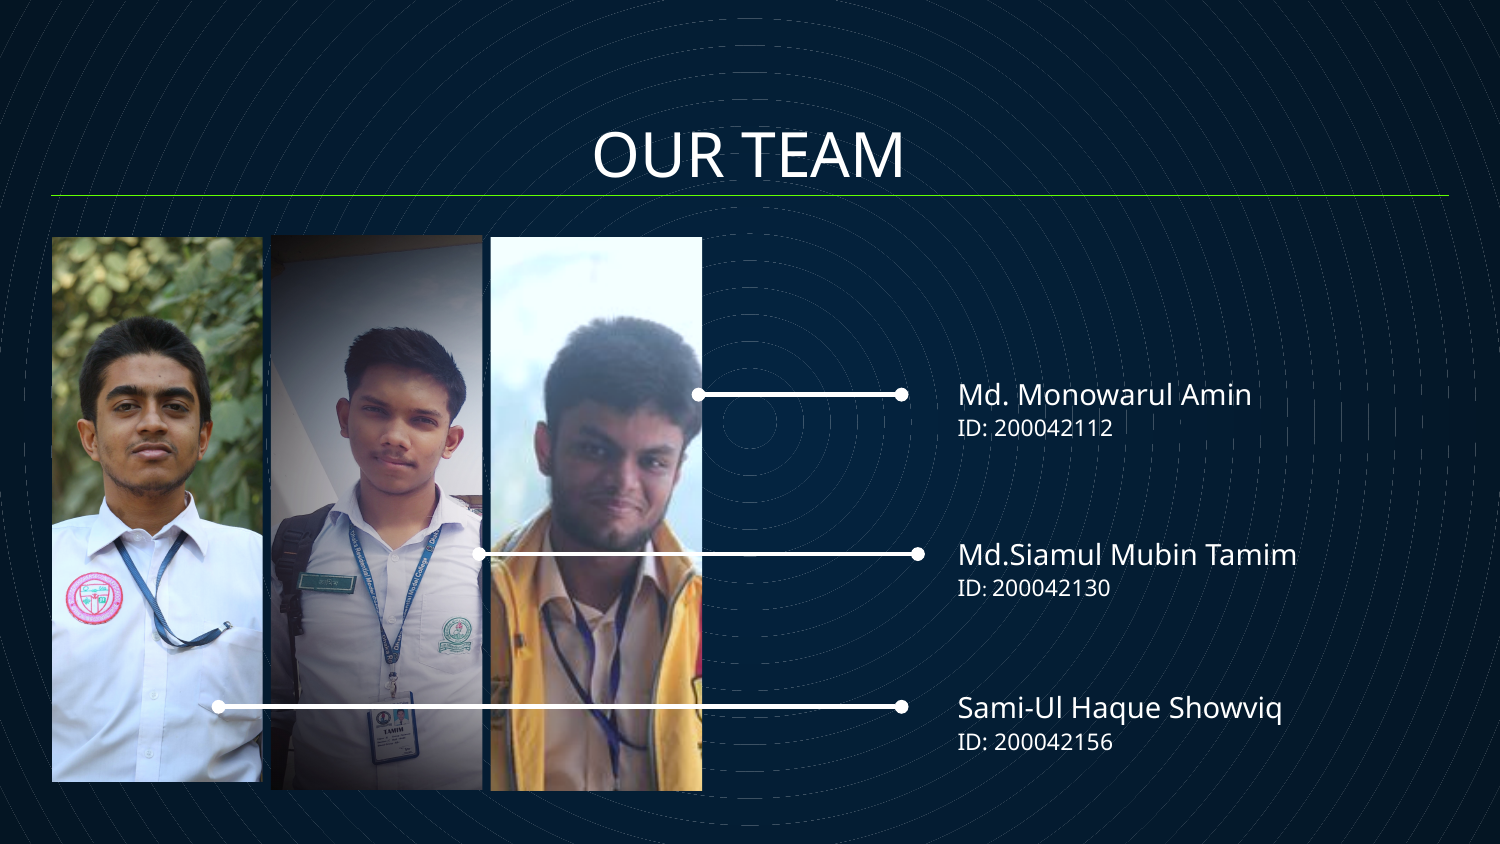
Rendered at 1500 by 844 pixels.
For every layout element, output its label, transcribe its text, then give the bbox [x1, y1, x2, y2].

subtitle ID: 200042130 [942, 554, 1326, 637]
picture [270, 235, 483, 706]
title OUR TEAM [51, 202, 1449, 206]
picture [490, 555, 703, 706]
subtitle ID: 200042156 [942, 708, 1326, 791]
picture [490, 235, 703, 553]
picture [490, 708, 703, 791]
picture [270, 708, 483, 791]
picture [51, 225, 263, 782]
title Sami-Ul Haque Showviq [942, 674, 1312, 707]
title OUR TEAM [51, 105, 1449, 195]
title Md.Siamul Mubin Tamim [942, 521, 1326, 554]
subtitle ID: 200042112 [942, 394, 1326, 477]
title Md. Monowarul Amin [942, 361, 1284, 394]
